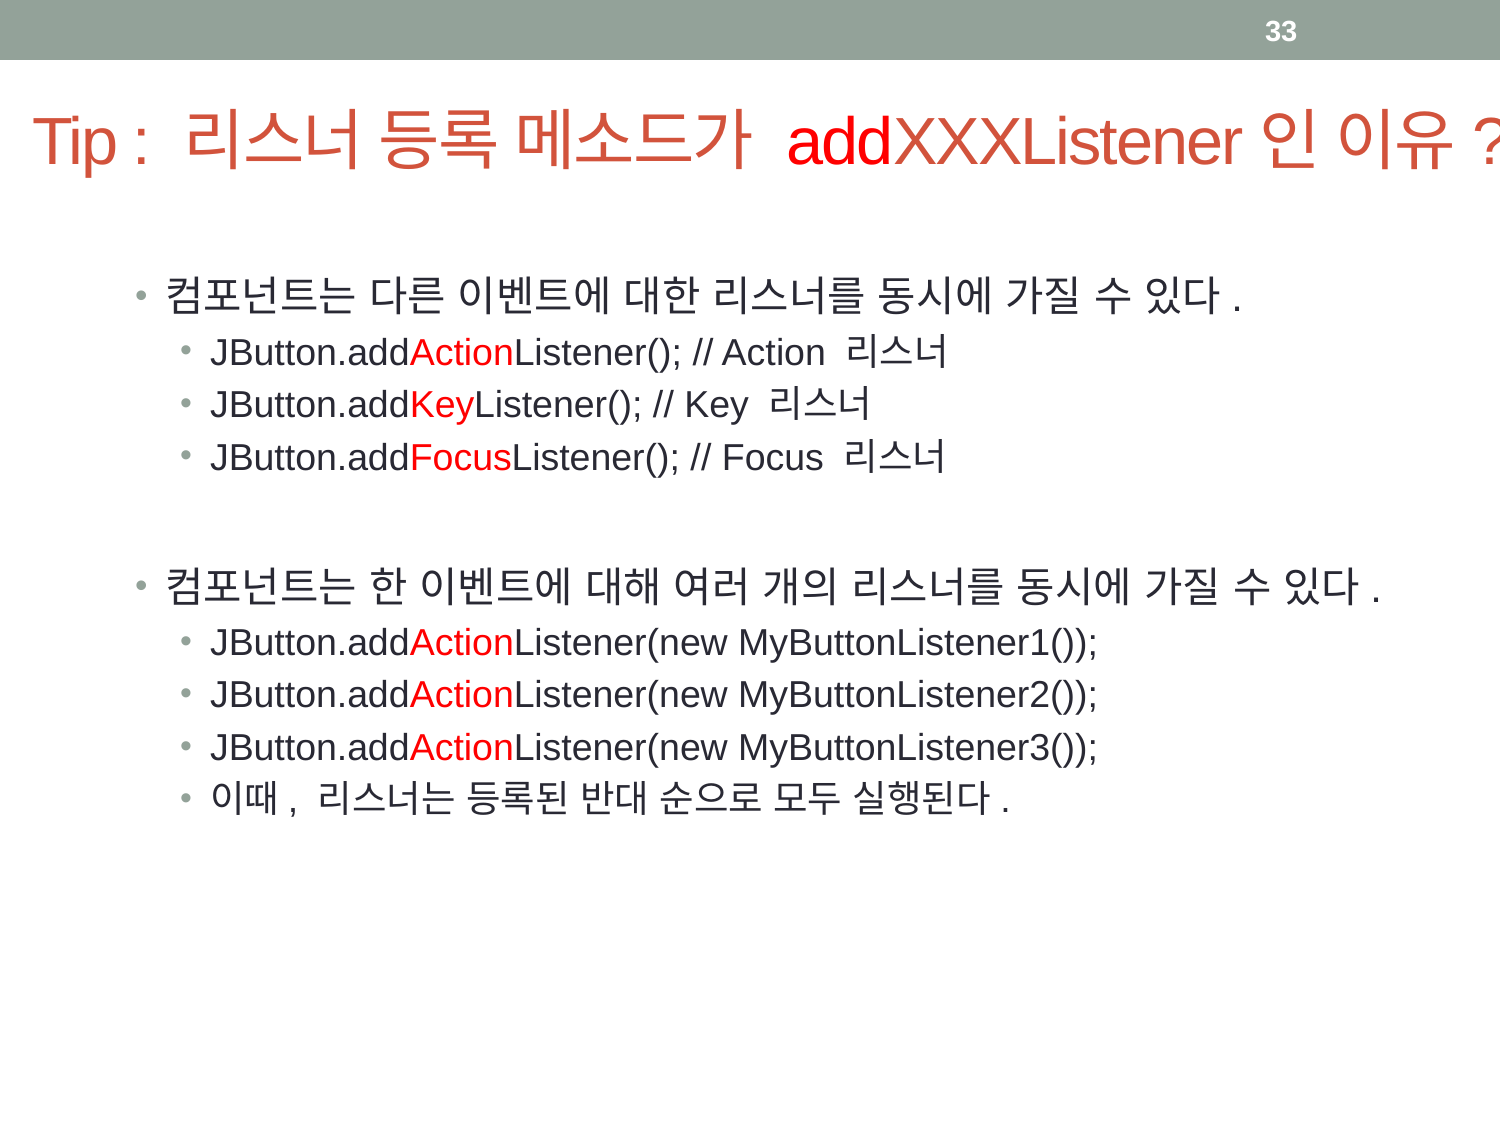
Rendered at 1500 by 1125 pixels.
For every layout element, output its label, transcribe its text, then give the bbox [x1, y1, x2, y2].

slide_number 33 [1250, 3, 1425, 57]
list 컴포넌트는 다른 이벤트에 대한 리스너를 동시에 가질 수 있다. JButton.addActionListener(); // Action 리스너 JButton.addKeyListener(); // Key 리스너 JButton.addFocusListener(); // Focus 리스너 컴포넌트는 한 이벤트에 대해 여러 개의 리스너를 동시에 가질 수 있다. JButton.addActionListener(new MyButtonListener1()); JButton.addActionListener(new MyButtonListener2()); JButton.addActionListener(new MyButtonListener3()); 이때, 리스너는 등록된 반대 순으로 모두 실행된다. [75, 262, 1425, 1063]
title Tip : 리스너 등록 메소드가 addXXXListener인 이유? [17, 56, 1500, 220]
